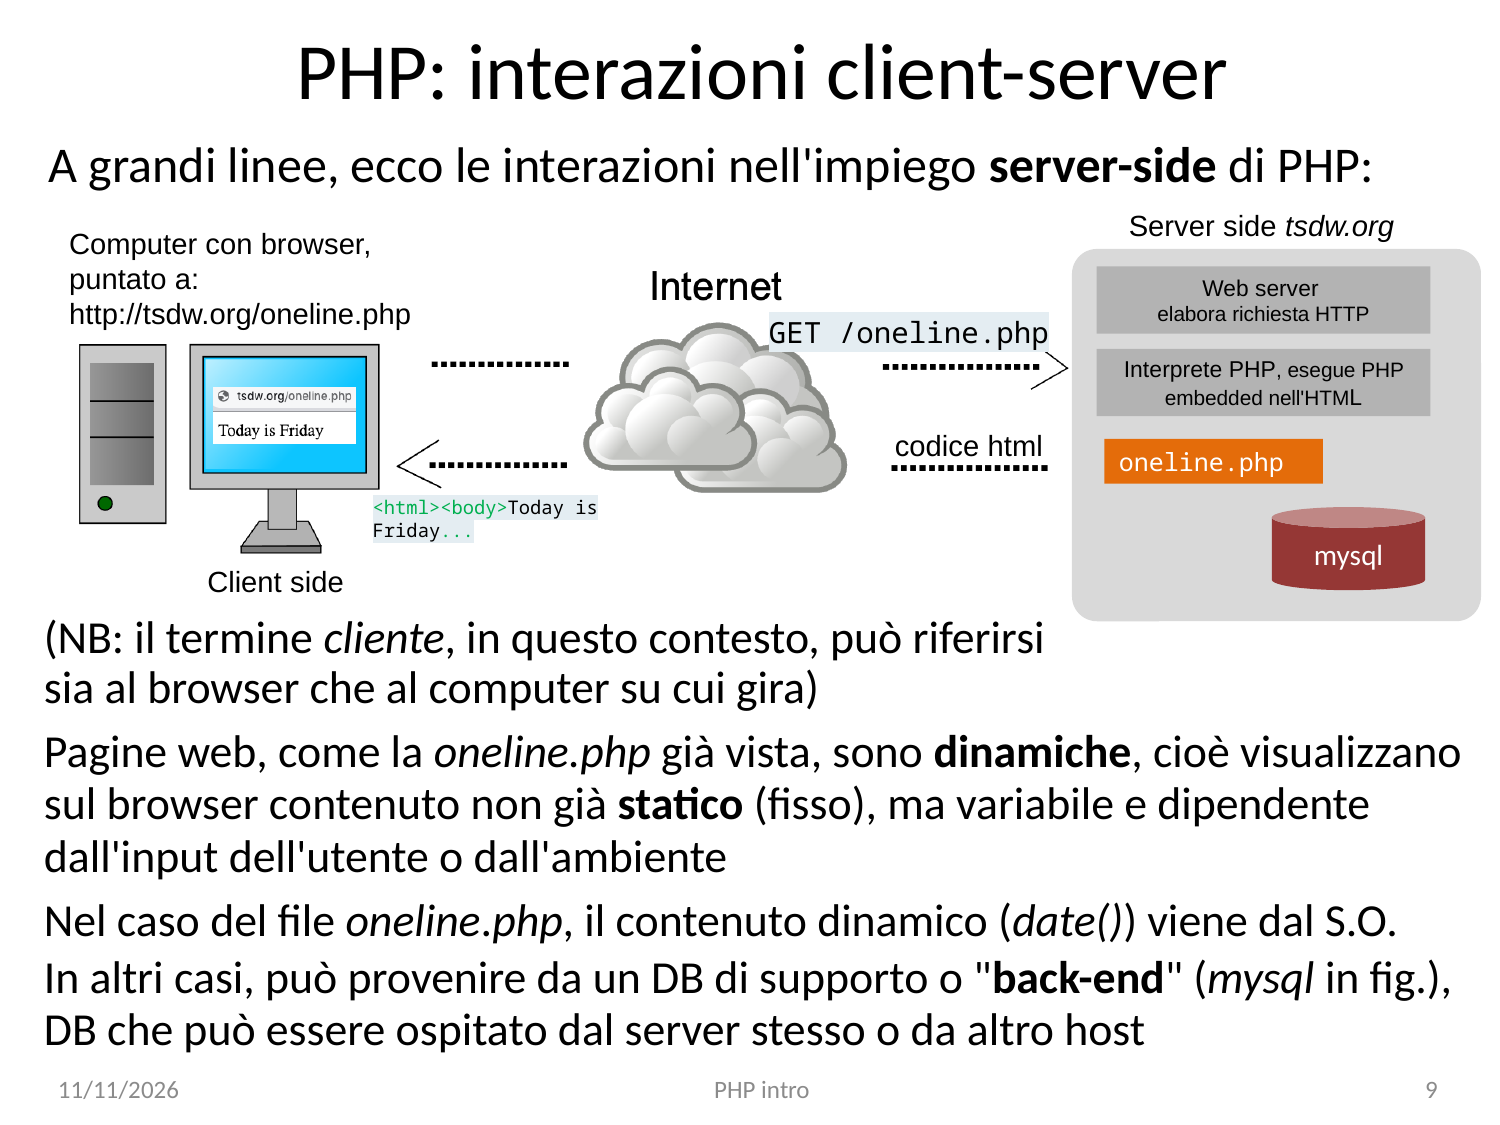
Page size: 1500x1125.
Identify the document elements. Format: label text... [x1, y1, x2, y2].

text_box [1470, 250, 1484, 620]
picture [41, 205, 1466, 641]
title PHP: interazioni client-server [58, 11, 1467, 123]
footer PHP intro [524, 1064, 1000, 1119]
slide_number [42, 1064, 393, 1119]
slide_number 9 [1103, 1064, 1453, 1119]
text_box (NB: il termine cliente, in questo contesto, può riferirsi sia al browser che al computer su cui gira) Pagine web, come la oneline.php già vista, sono dinamiche, cioè visualizzano sul browser contenuto non già statico (fisso), ma variabile e dipendente dall'input dell'utente o dall'ambiente Nel caso del file oneline.php, il contenuto dinamico (date()) viene dal S.O. In altri casi, può provenire da un DB di supporto o "back-end" (mysql in fig.), DB che può essere ospitato dal server stesso o da altro host [28, 607, 1479, 1064]
list A grandi linee, ecco le interazioni nell'impiego server-side di PHP: [33, 125, 1483, 204]
